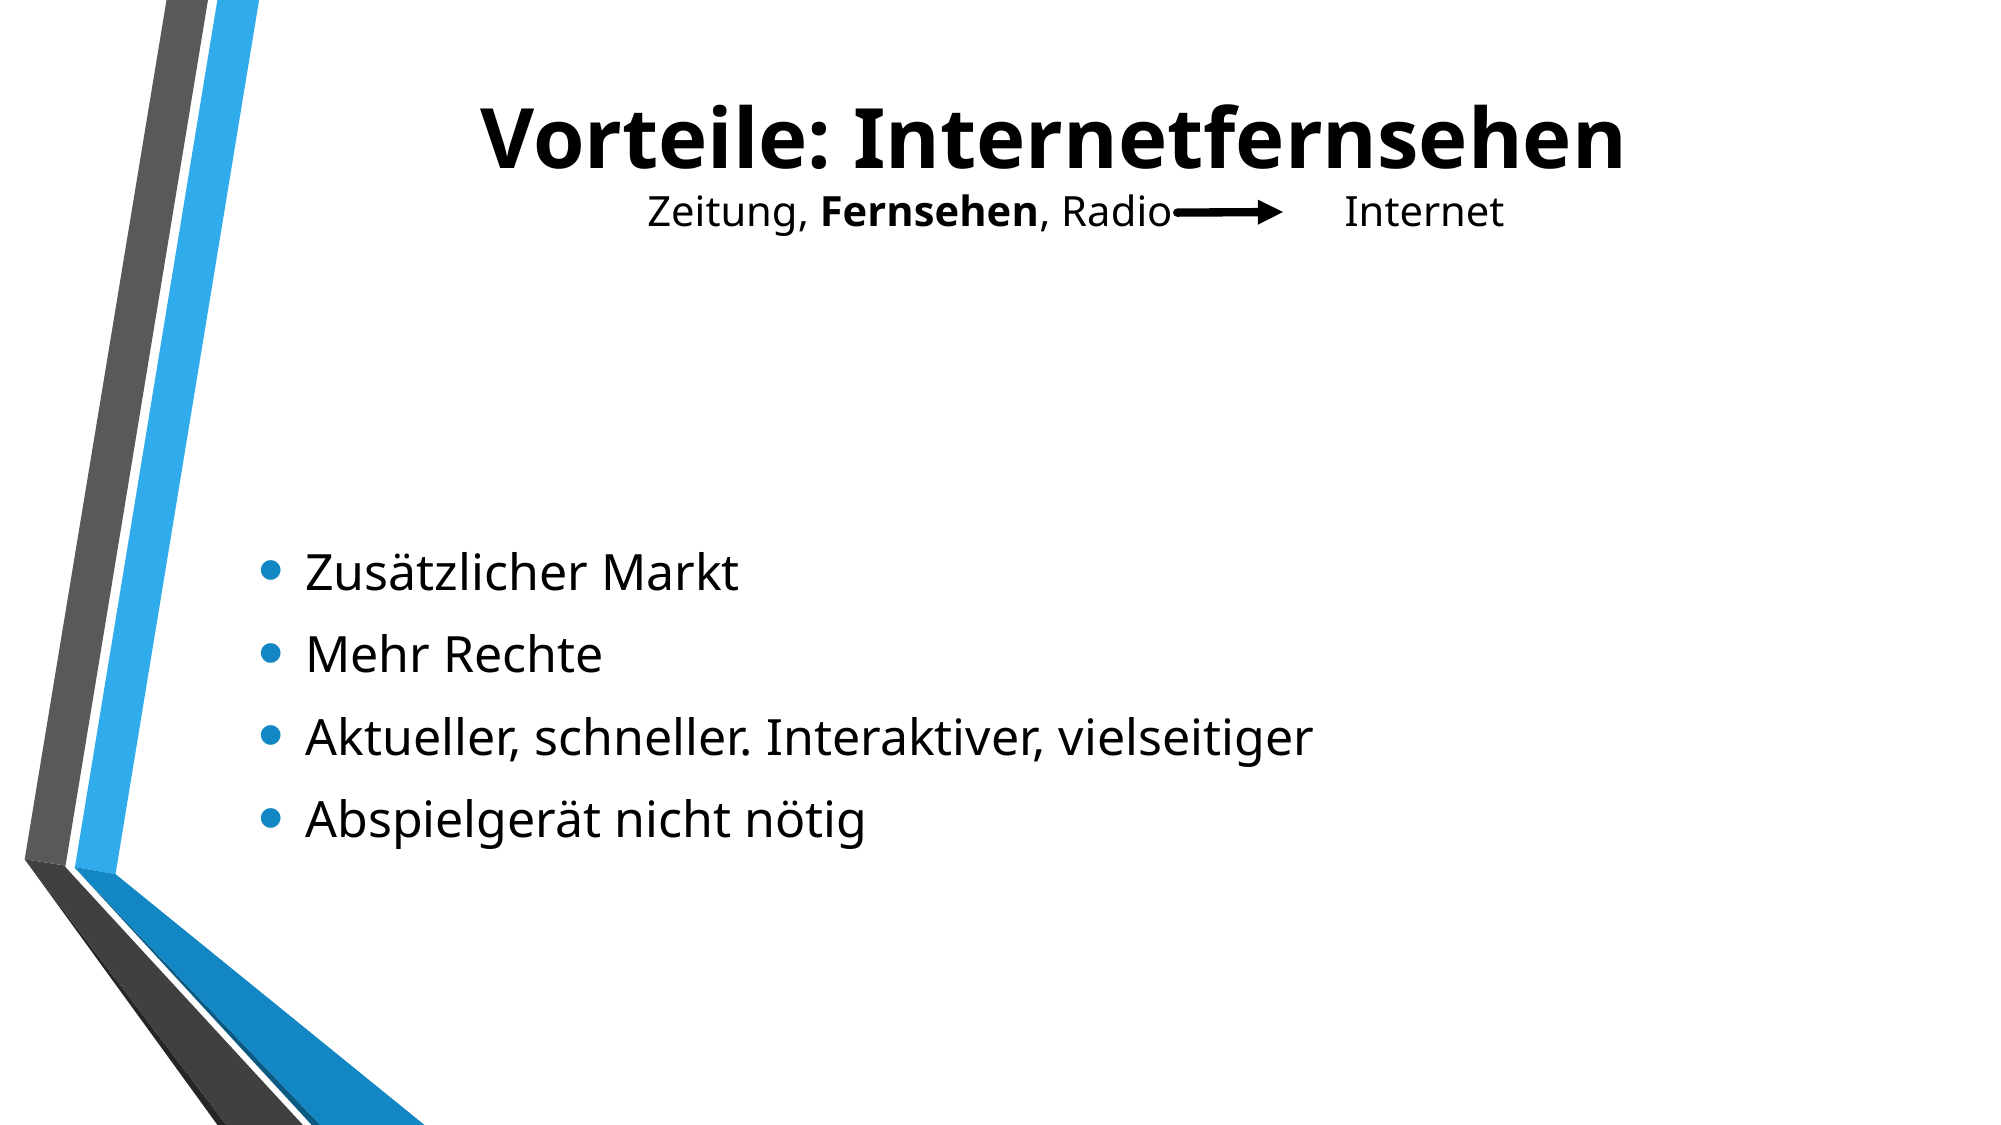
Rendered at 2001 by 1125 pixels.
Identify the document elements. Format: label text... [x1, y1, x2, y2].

list Zusätzlicher Markt Mehr Rechte Aktueller, schneller. Interaktiver, vielseitiger Abspielgerät nicht nötig [243, 437, 1887, 950]
title Vorteile: Internetfernsehen Zeitung, Fernsehen, Radio Internet [243, 16, 1887, 304]
